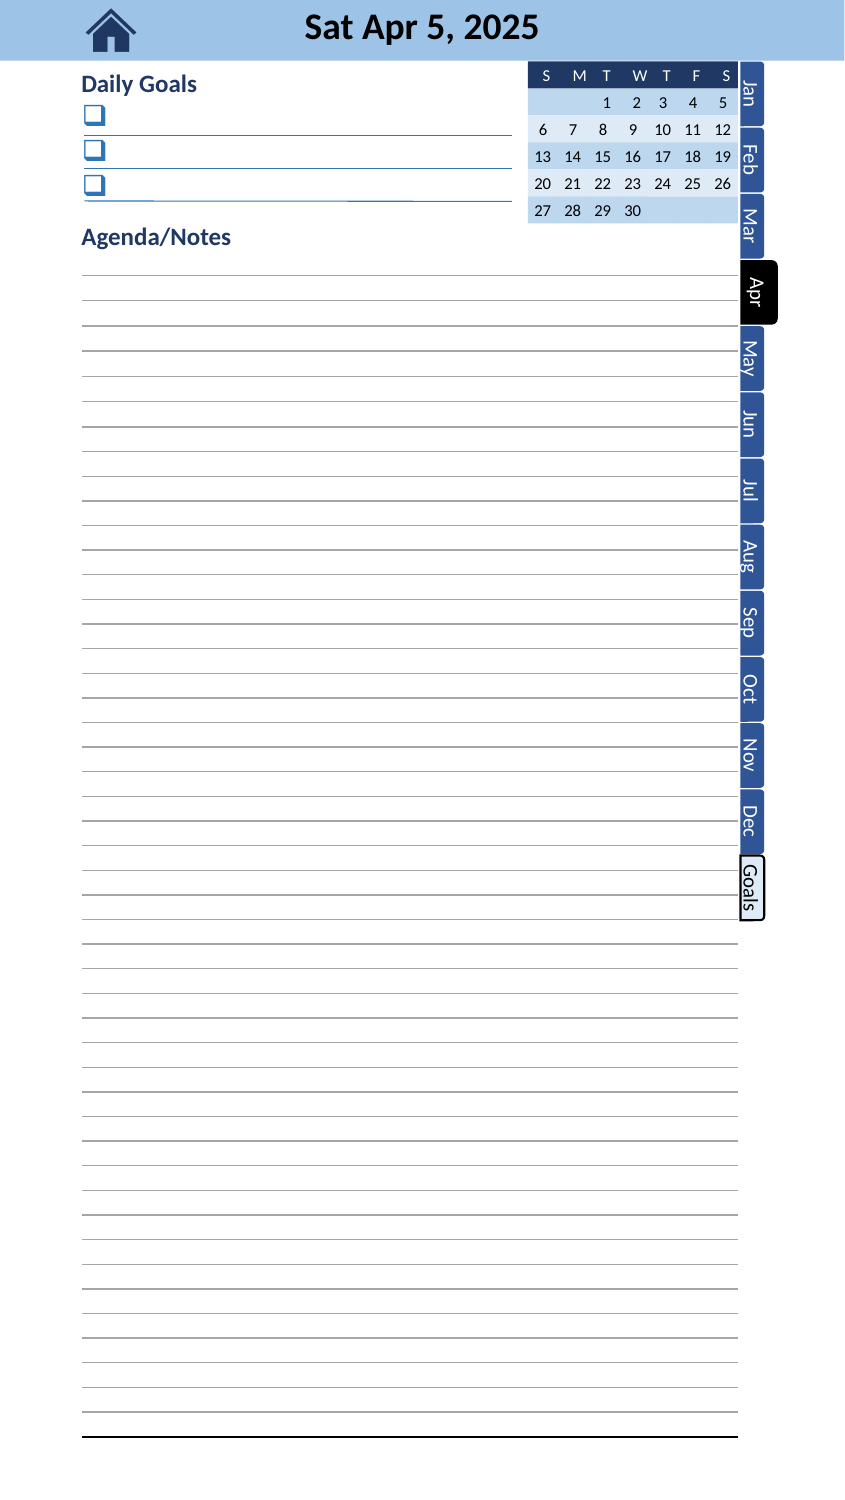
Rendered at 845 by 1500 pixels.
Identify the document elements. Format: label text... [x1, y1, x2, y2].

picture [82, 1, 140, 59]
list Sat Apr 5, 2025 [190, 0, 655, 61]
